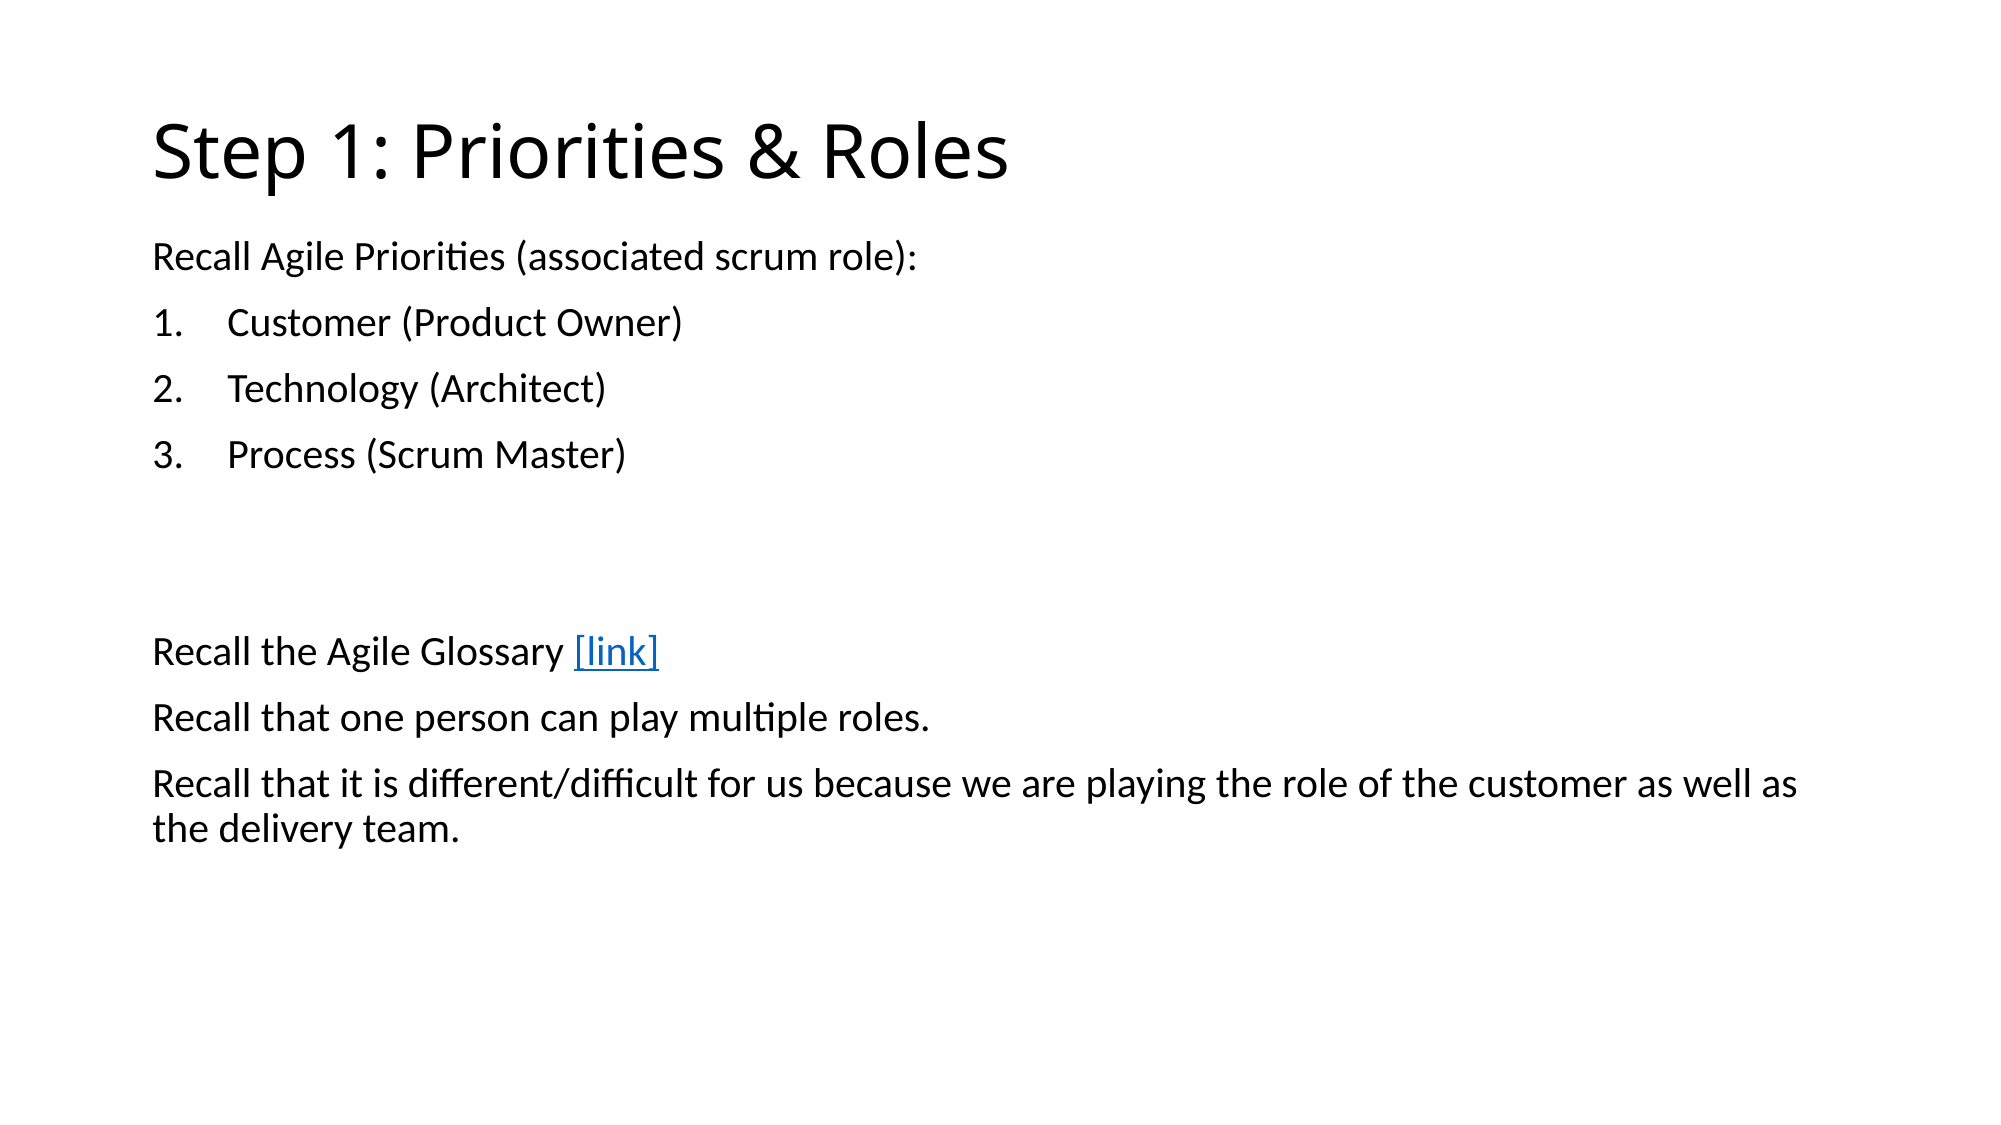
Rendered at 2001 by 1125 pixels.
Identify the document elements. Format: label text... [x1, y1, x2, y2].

list Recall Agile Priorities (associated scrum role): Customer (Product Owner) Technology (Architect) Process (Scrum Master) Recall the Agile Glossary [link] Recall that one person can play multiple roles. Recall that it is different/difficult for us because we are playing the role of the customer as well as the delivery team. [137, 226, 1863, 1032]
title Step 1: Priorities & Roles [137, 92, 1863, 215]
